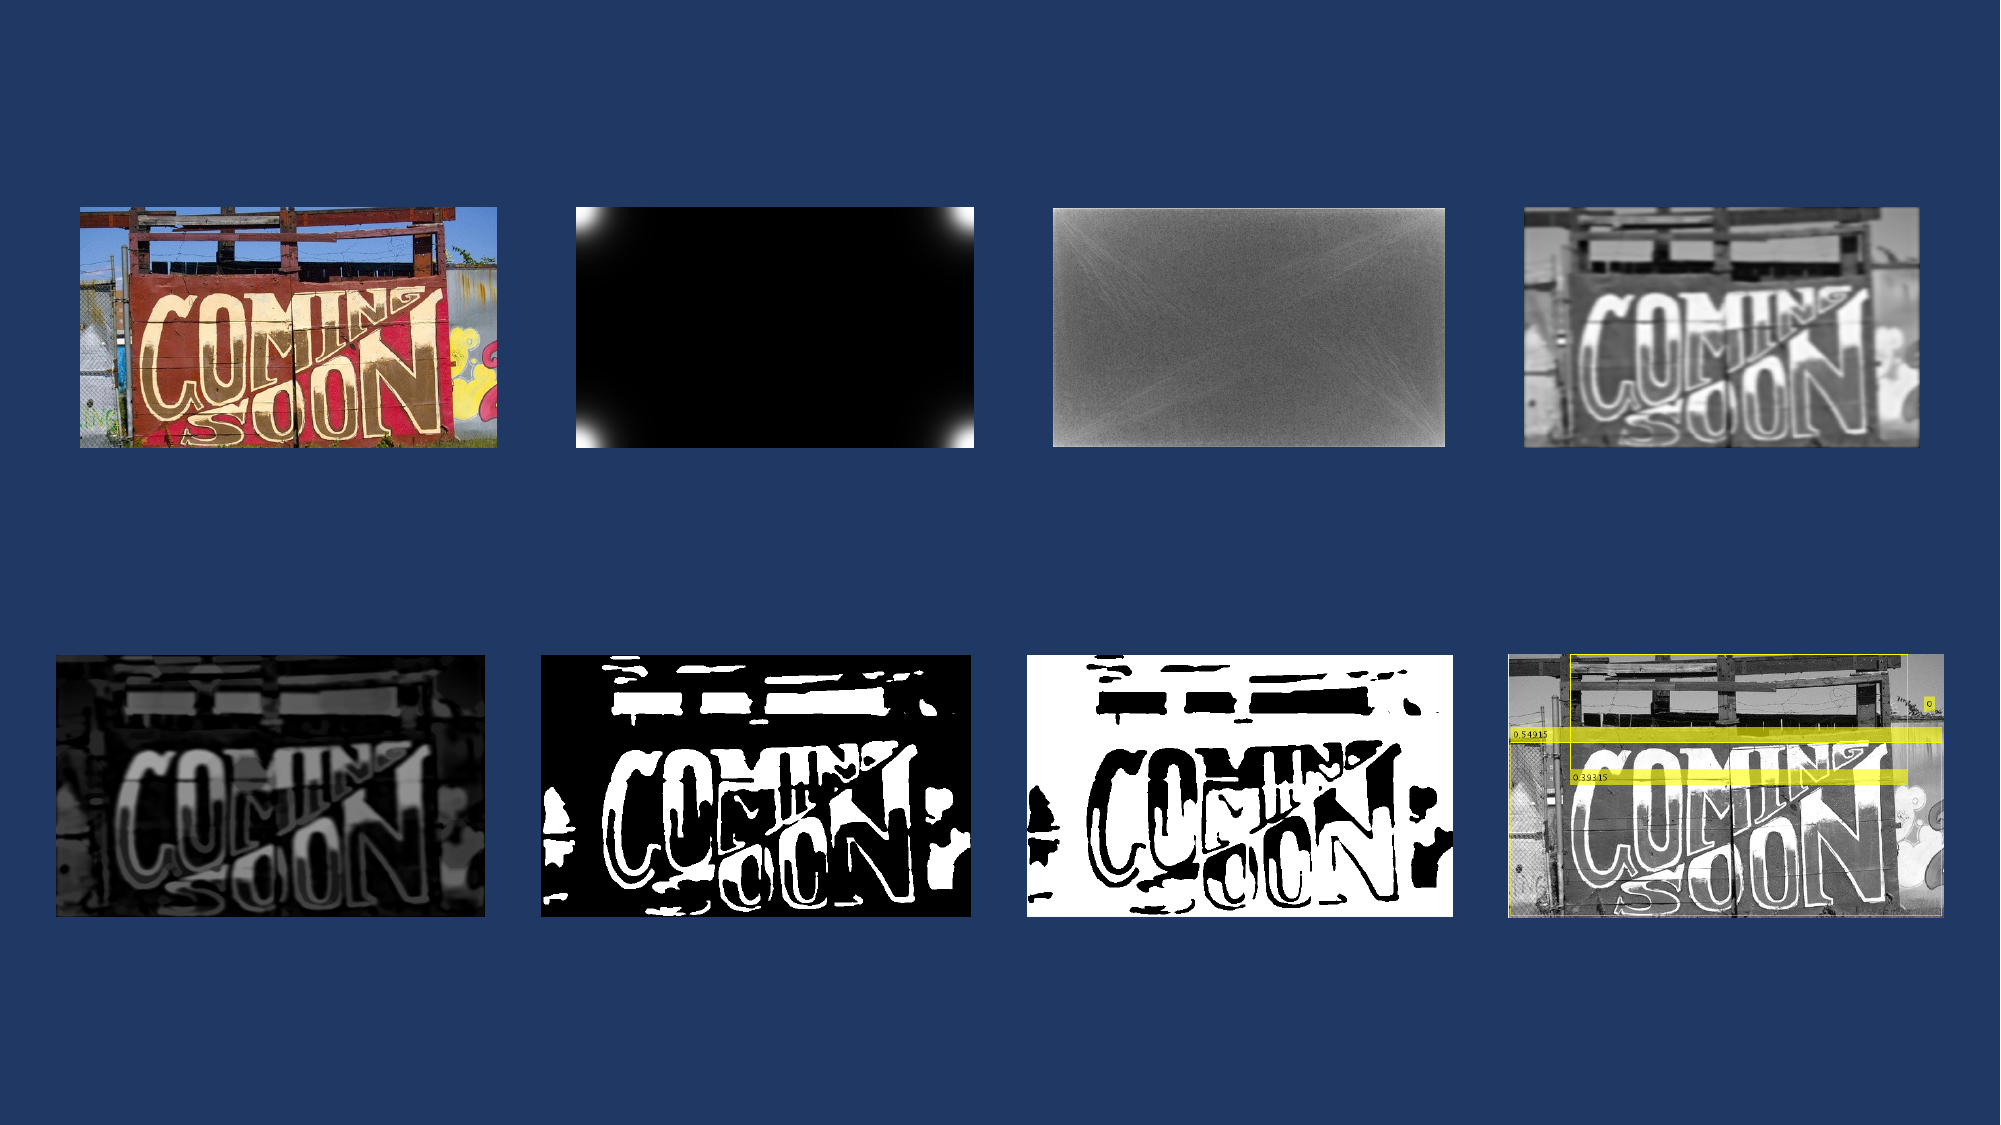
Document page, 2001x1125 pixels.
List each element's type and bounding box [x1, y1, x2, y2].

picture [79, 207, 497, 448]
picture [1524, 207, 1920, 448]
picture [540, 655, 971, 917]
picture [1508, 654, 1944, 918]
picture [56, 655, 485, 917]
picture [1053, 208, 1445, 447]
picture [576, 207, 974, 448]
picture [1027, 655, 1453, 917]
